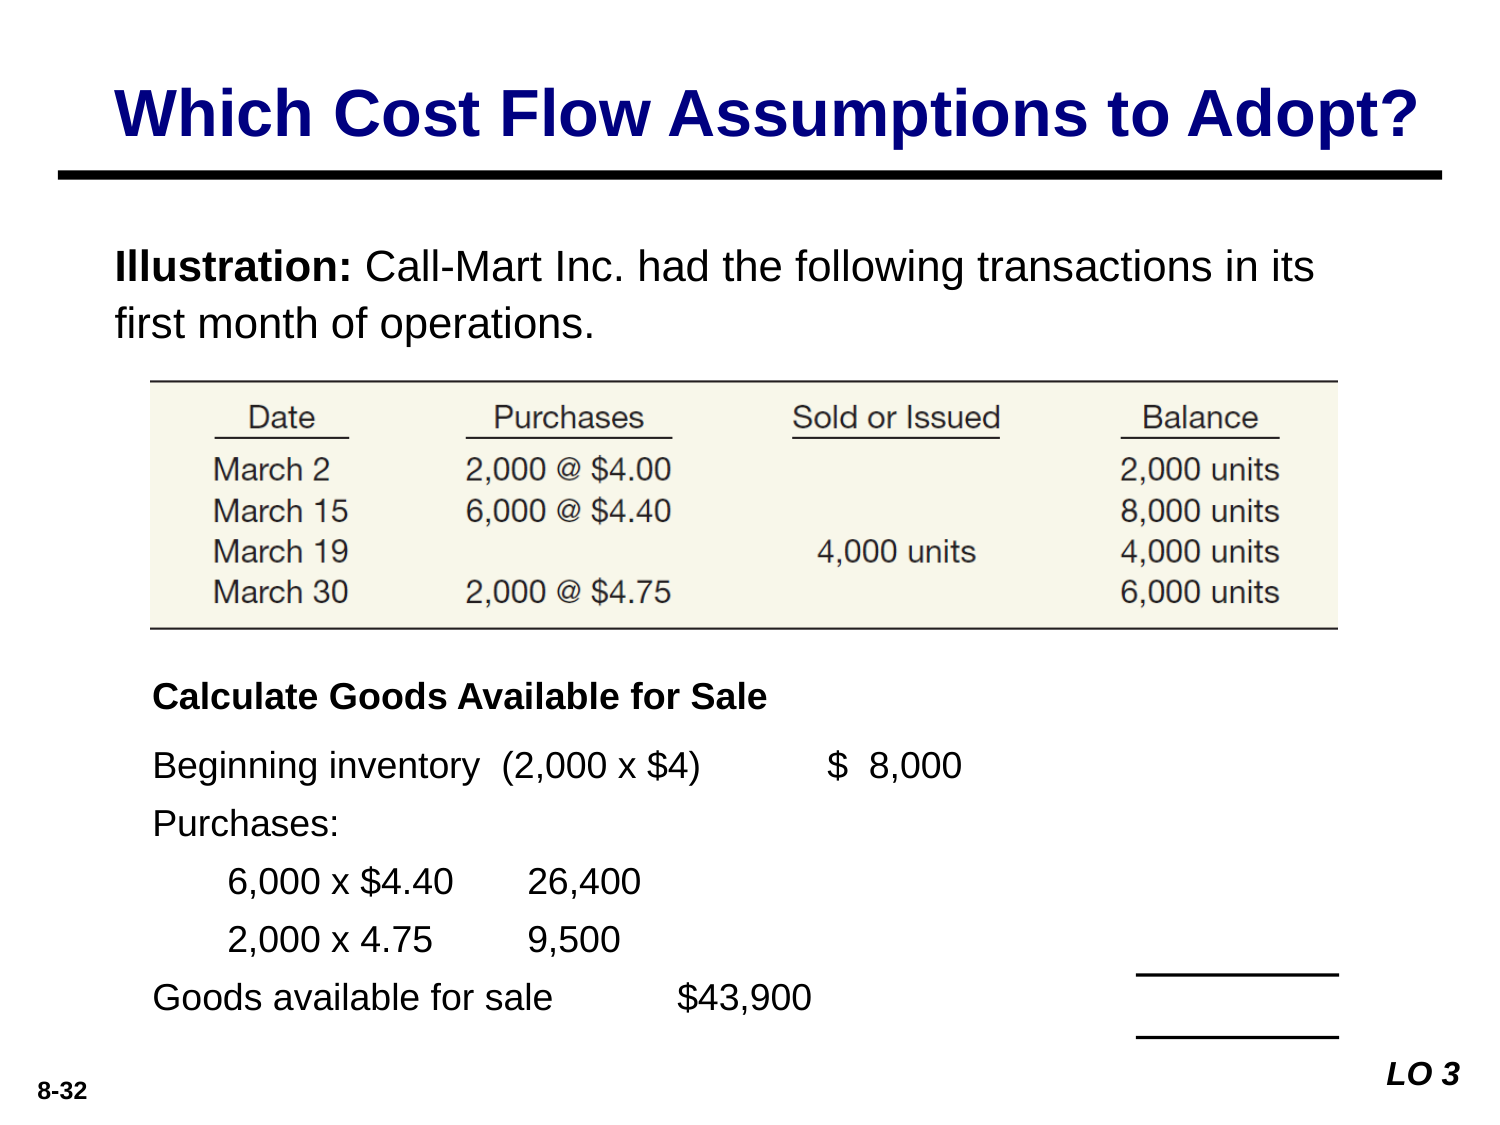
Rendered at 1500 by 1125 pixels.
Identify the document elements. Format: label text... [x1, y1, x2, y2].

text_box Calculate Goods Available for Sale [137, 664, 1113, 725]
title Which Cost Flow Assumptions to Adopt? [99, 62, 1450, 155]
text_box Beginning inventory (2,000 x $4) $ 8,000 Purchases: 6,000 x $4.40 26,400 2,000 x 4.75 9,500 Goods available for sale $43,900 [137, 733, 1388, 1026]
text_box Illustration: Call-Mart Inc. had the following transactions in its first month of operations. [99, 224, 1388, 356]
picture [149, 374, 1338, 634]
text_box LO 3 [1350, 1044, 1475, 1100]
